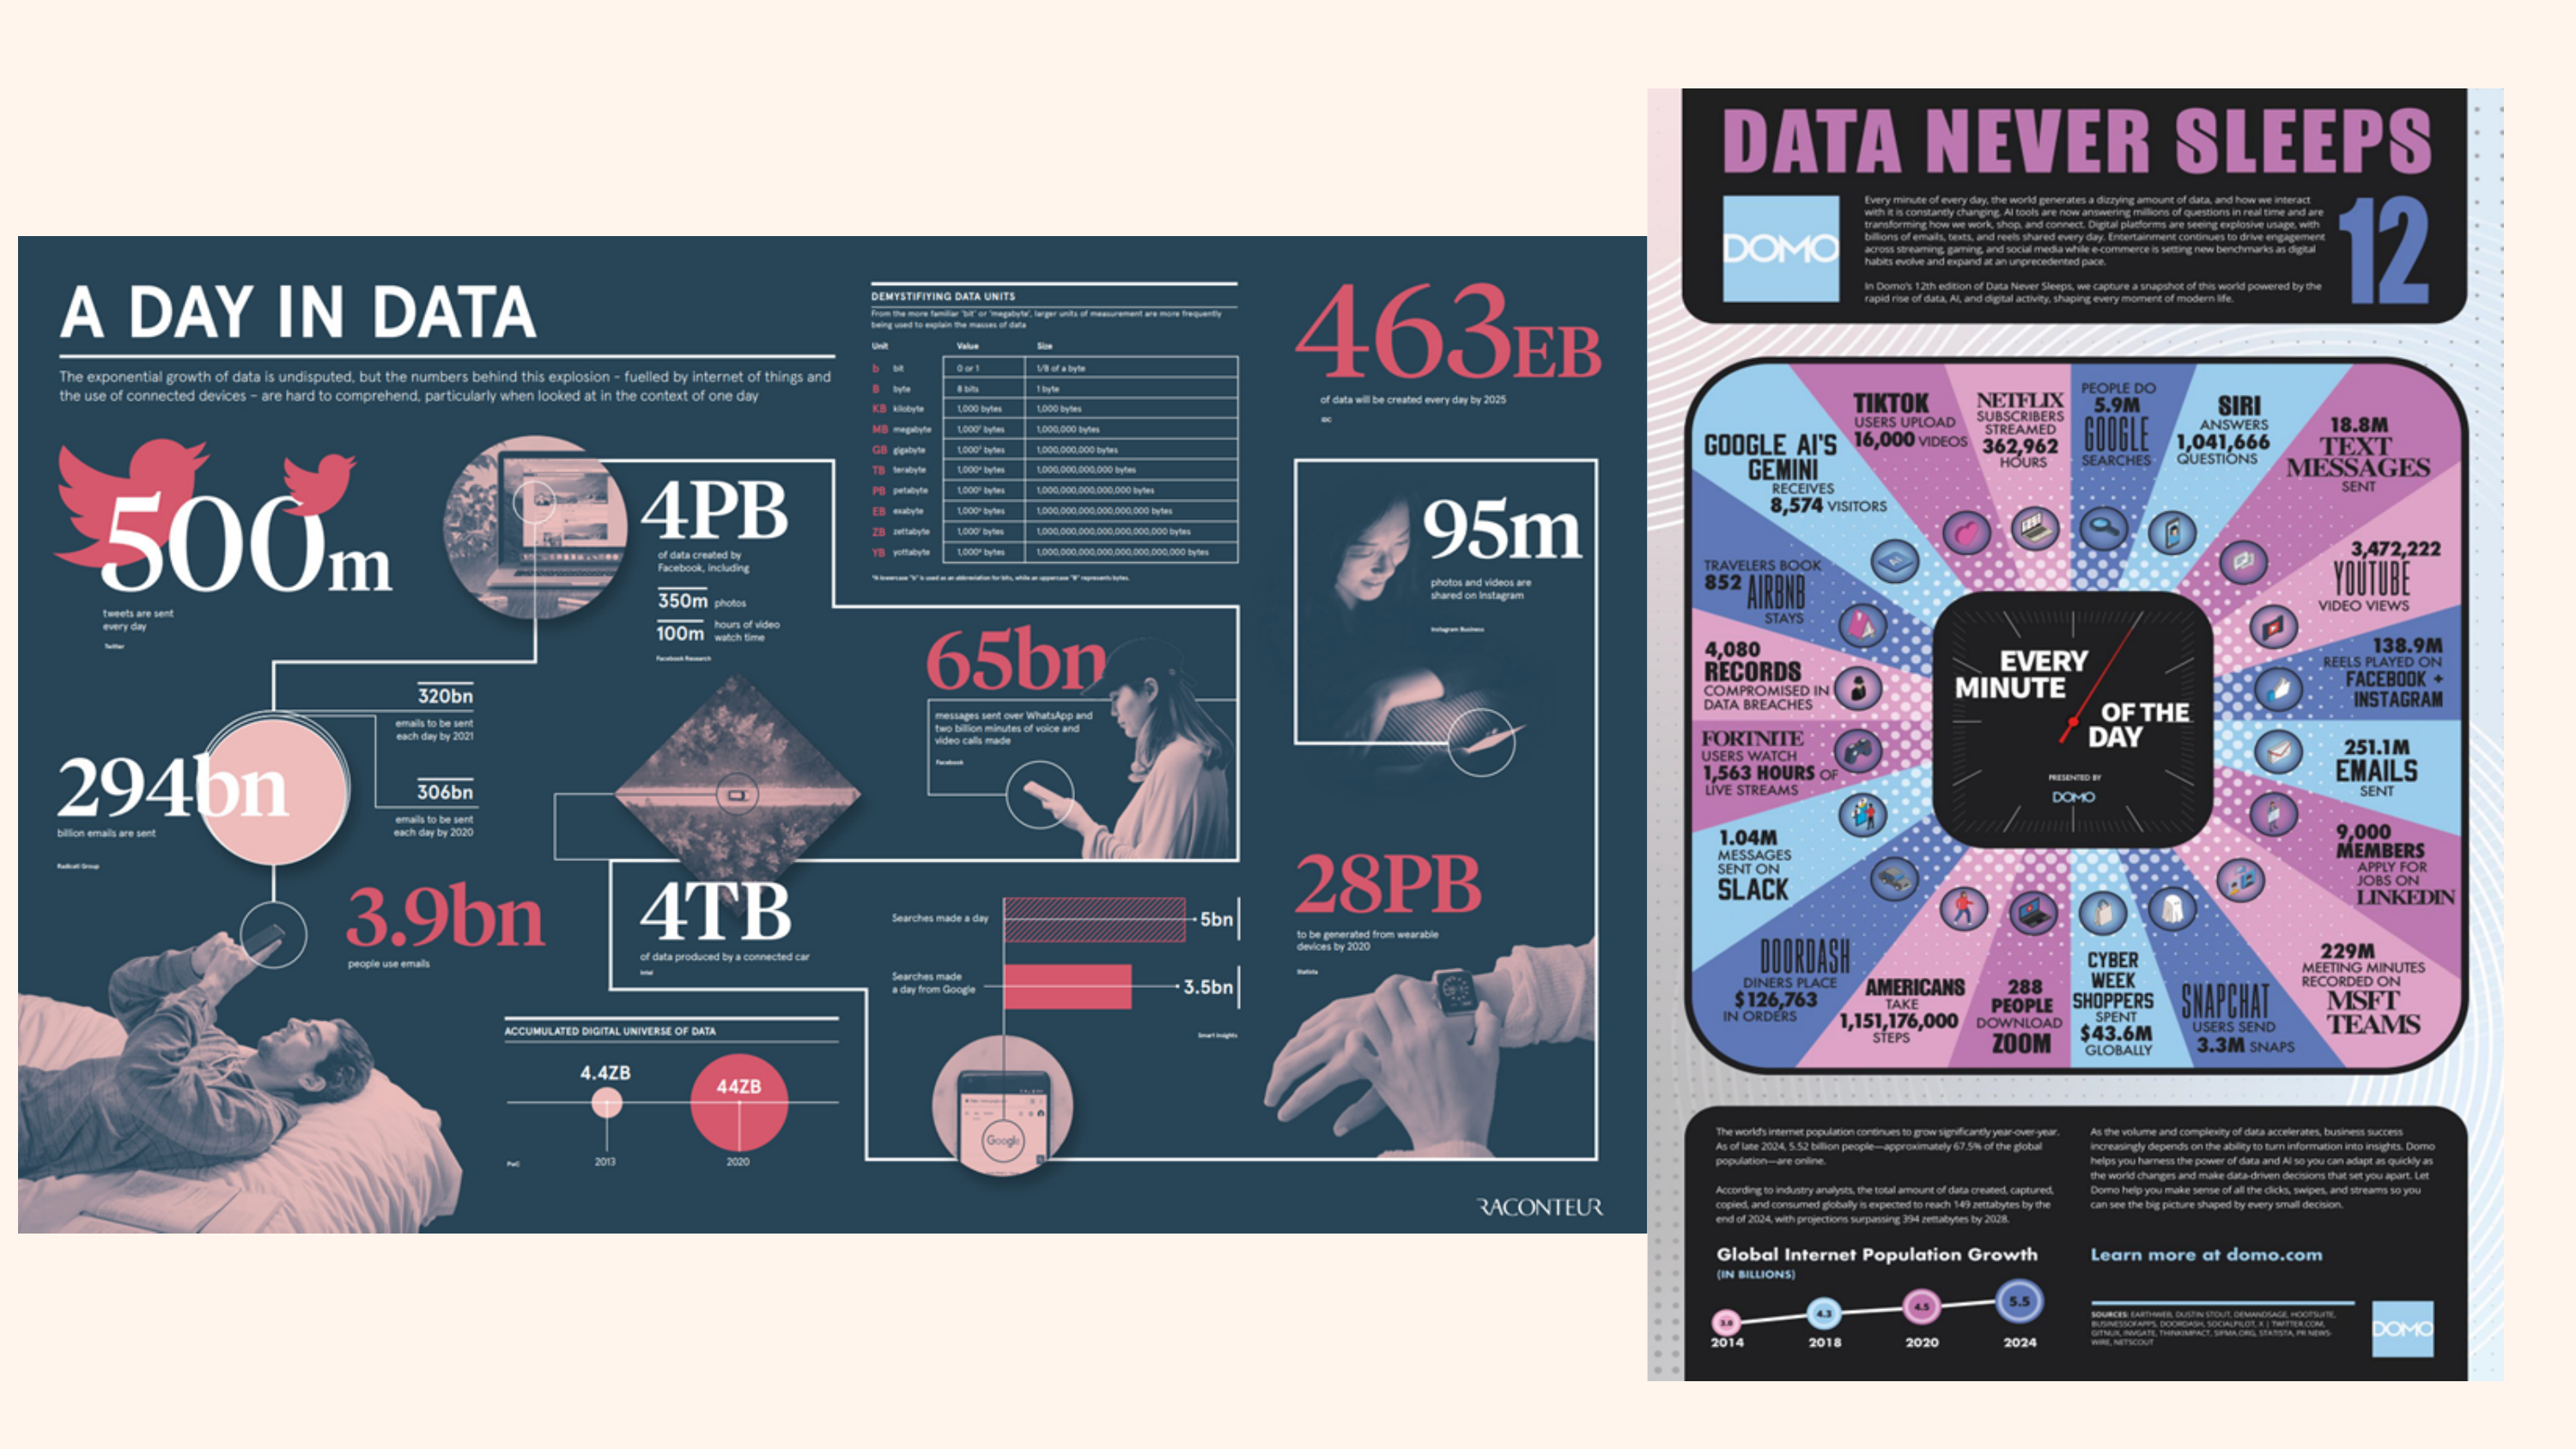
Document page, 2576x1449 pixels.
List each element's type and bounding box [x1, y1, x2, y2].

text_box [1647, 88, 2504, 1381]
text_box [18, 236, 1647, 1234]
